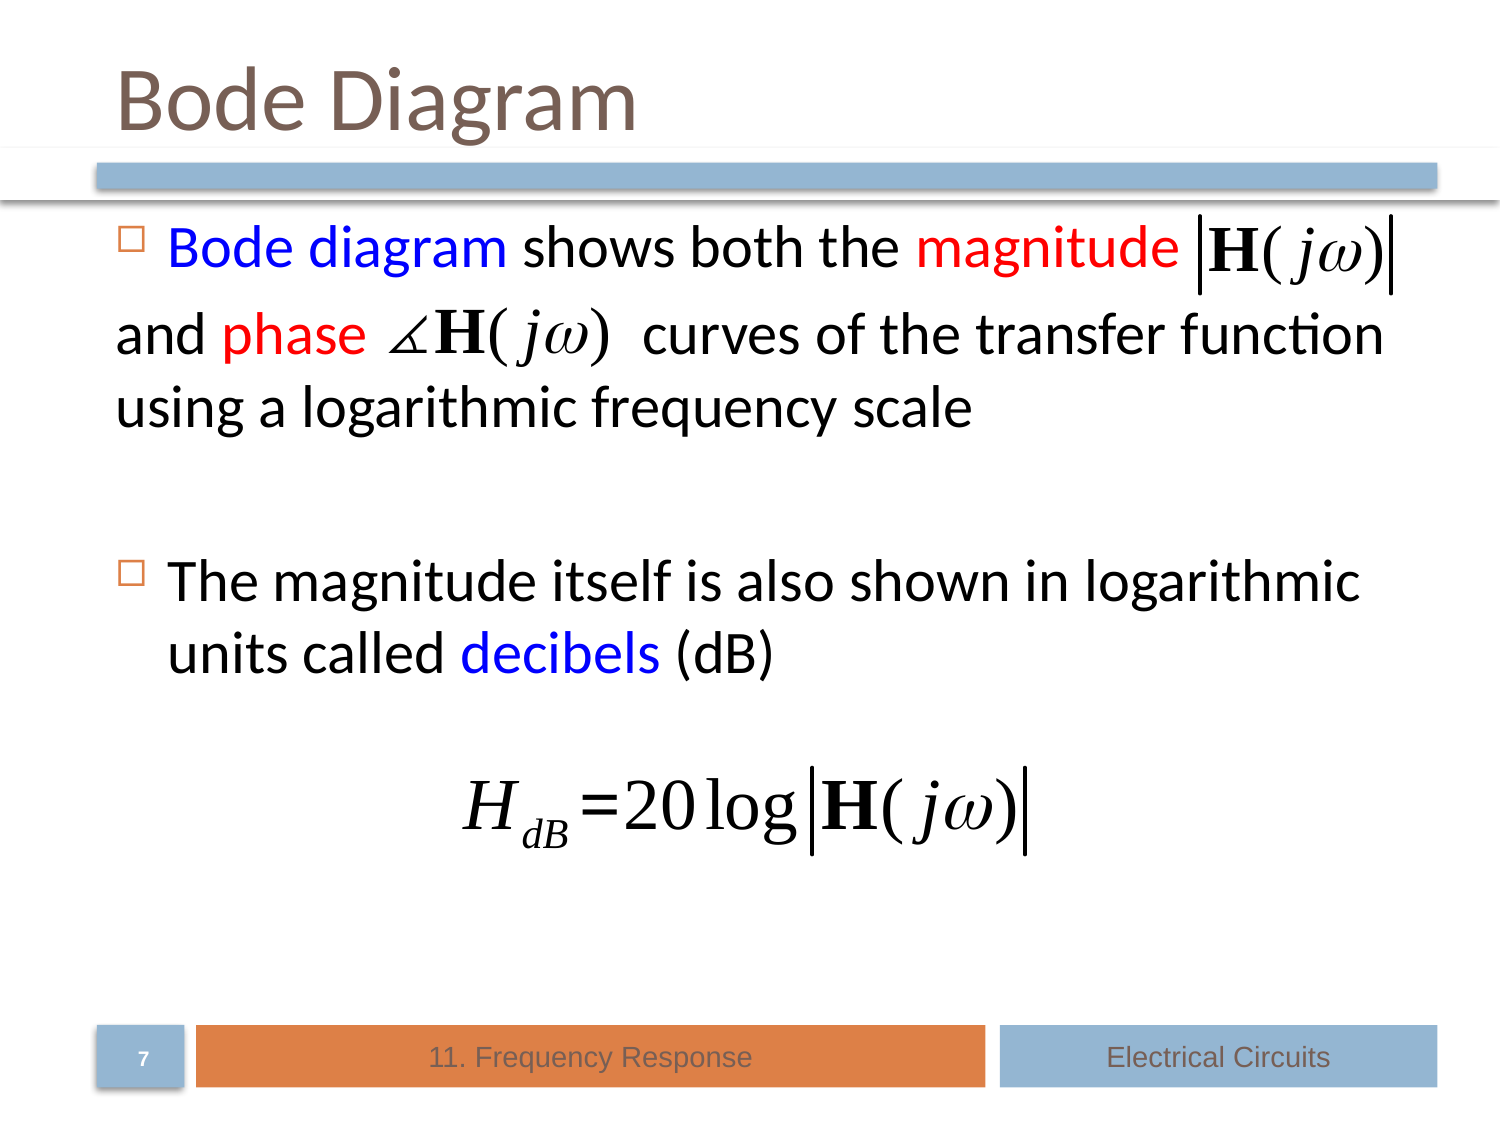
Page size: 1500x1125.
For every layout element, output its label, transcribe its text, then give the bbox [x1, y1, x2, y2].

footer 11. Frequency Response [196, 1025, 986, 1088]
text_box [1187, 199, 1408, 310]
list Bode diagram shows both the magnitude and phase curves of the transfer function using a logarithmic frequency scale The magnitude itself is also shown in logarithmic units called decibels (dB) [100, 200, 1438, 1000]
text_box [374, 293, 623, 382]
title Bode Diagram [100, 37, 1438, 150]
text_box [449, 749, 1043, 873]
slide_number 7 [99, 1038, 188, 1079]
slide_number Electrical Circuits [999, 1025, 1438, 1088]
